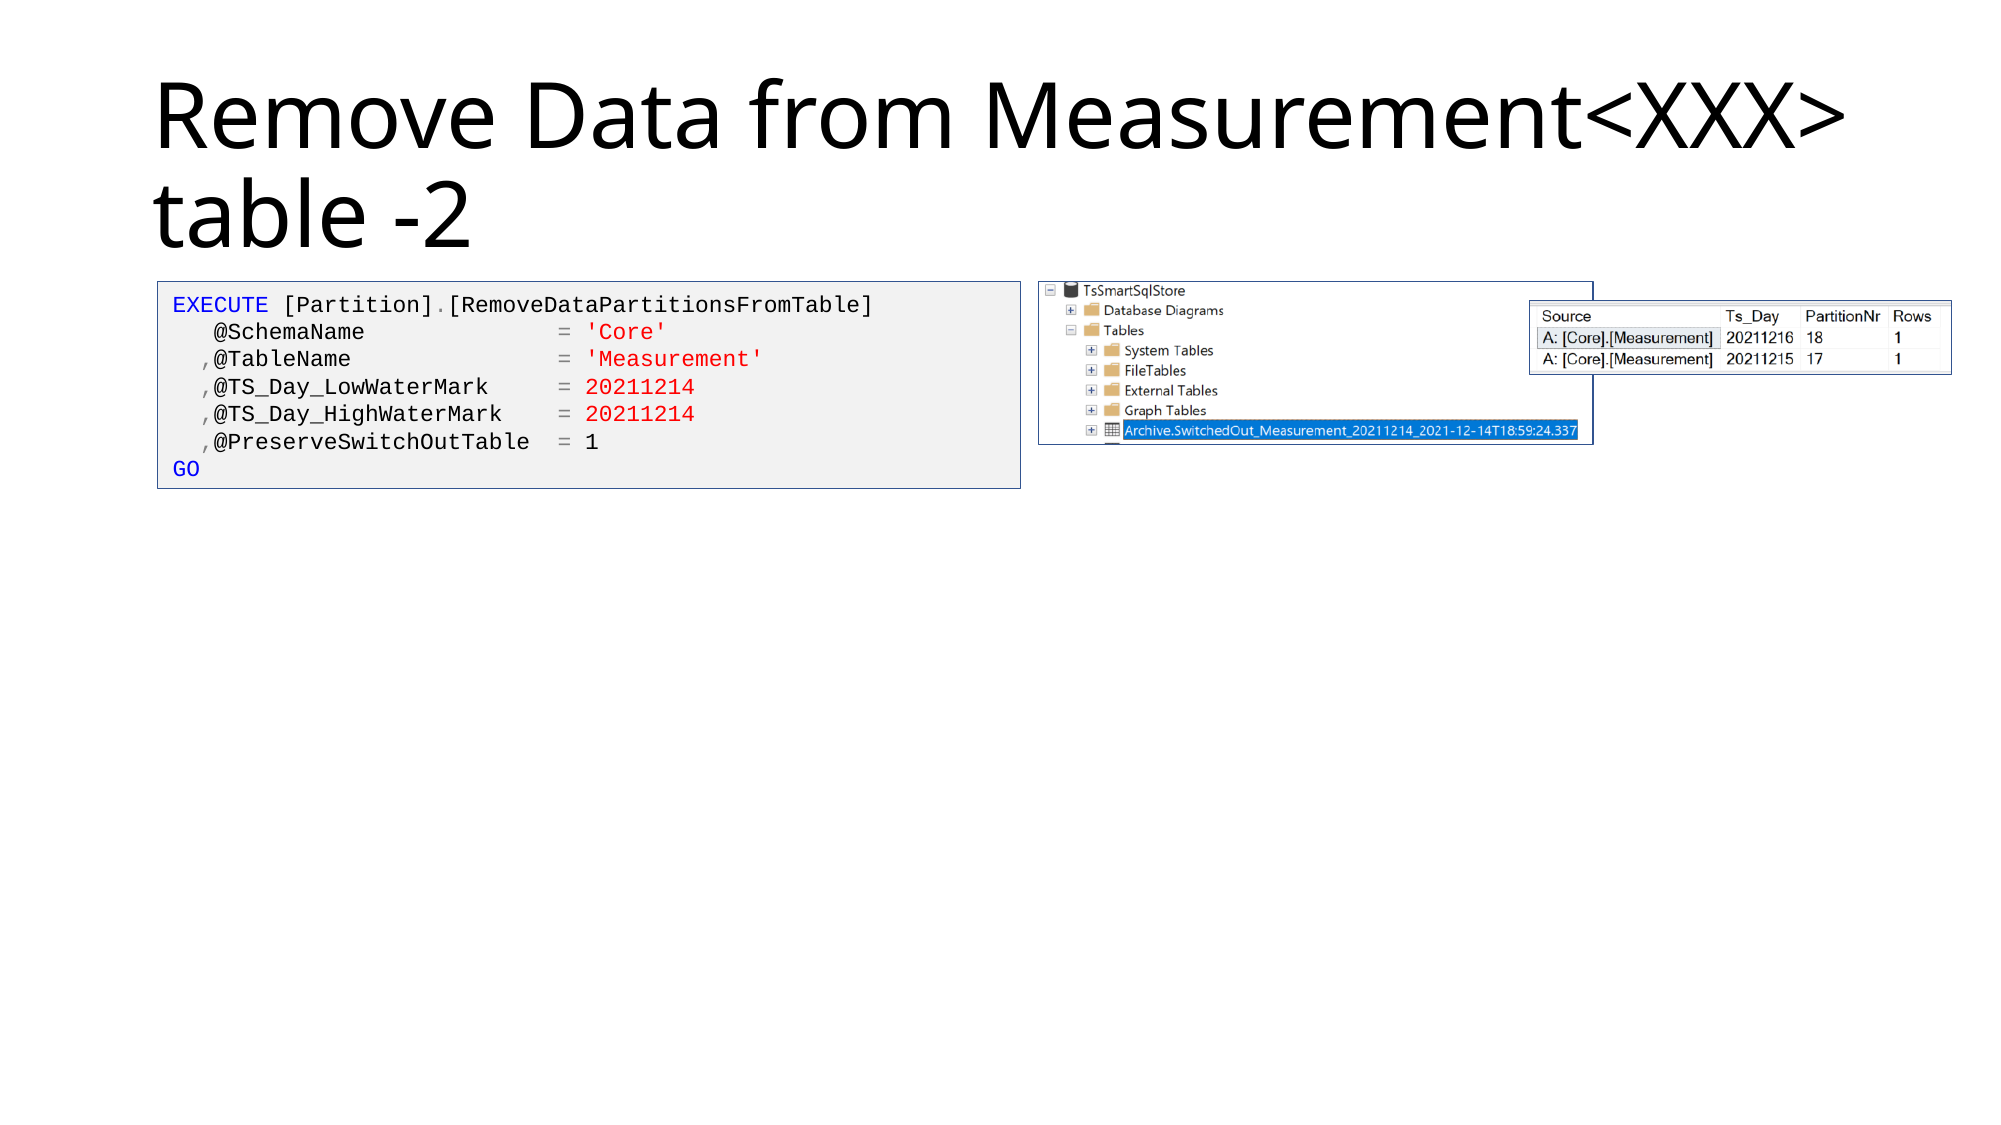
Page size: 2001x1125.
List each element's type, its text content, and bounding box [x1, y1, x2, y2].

title Remove Data from Measurement<XXX> table -2 [137, 59, 1993, 278]
picture [1038, 281, 1951, 444]
text_box EXECUTE [Partition].[RemoveDataPartitionsFromTable] @SchemaName = 'Core' ,@TableName = 'Measurement' ,@TS_Day_LowWaterMark = 20211214 ,@TS_Day_HighWaterMark = 20211214 ,@PreserveSwitchOutTable = 1 GO [157, 281, 1021, 489]
